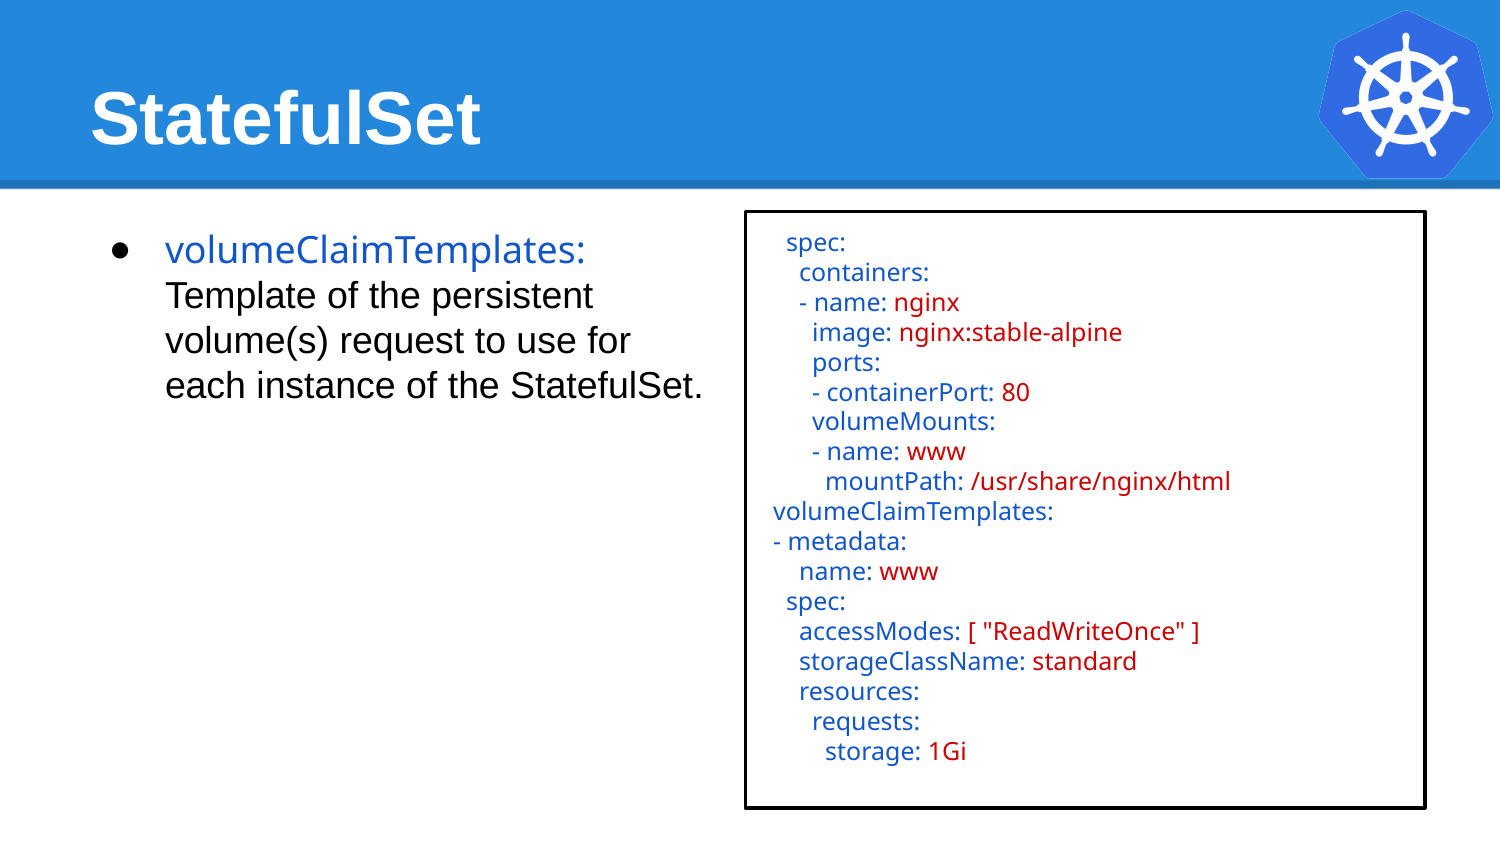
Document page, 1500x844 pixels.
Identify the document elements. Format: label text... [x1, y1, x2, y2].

list spec: containers: - name: nginx image: nginx:stable-alpine ports: - containerPort: 80 volumeMounts: - name: www mountPath: /usr/share/nginx/html volumeClaimTemplates: - metadata: name: www spec: accessModes: [ "ReadWriteOnce" ] storageClassName: standard resources: requests: storage: 1Gi [745, 211, 1425, 808]
list volumeClaimTemplates: Template of the persistent volume(s) request to use for each instance of the StatefulSet. [75, 211, 729, 808]
picture [1318, 7, 1494, 182]
title StatefulSet [75, 33, 1425, 175]
